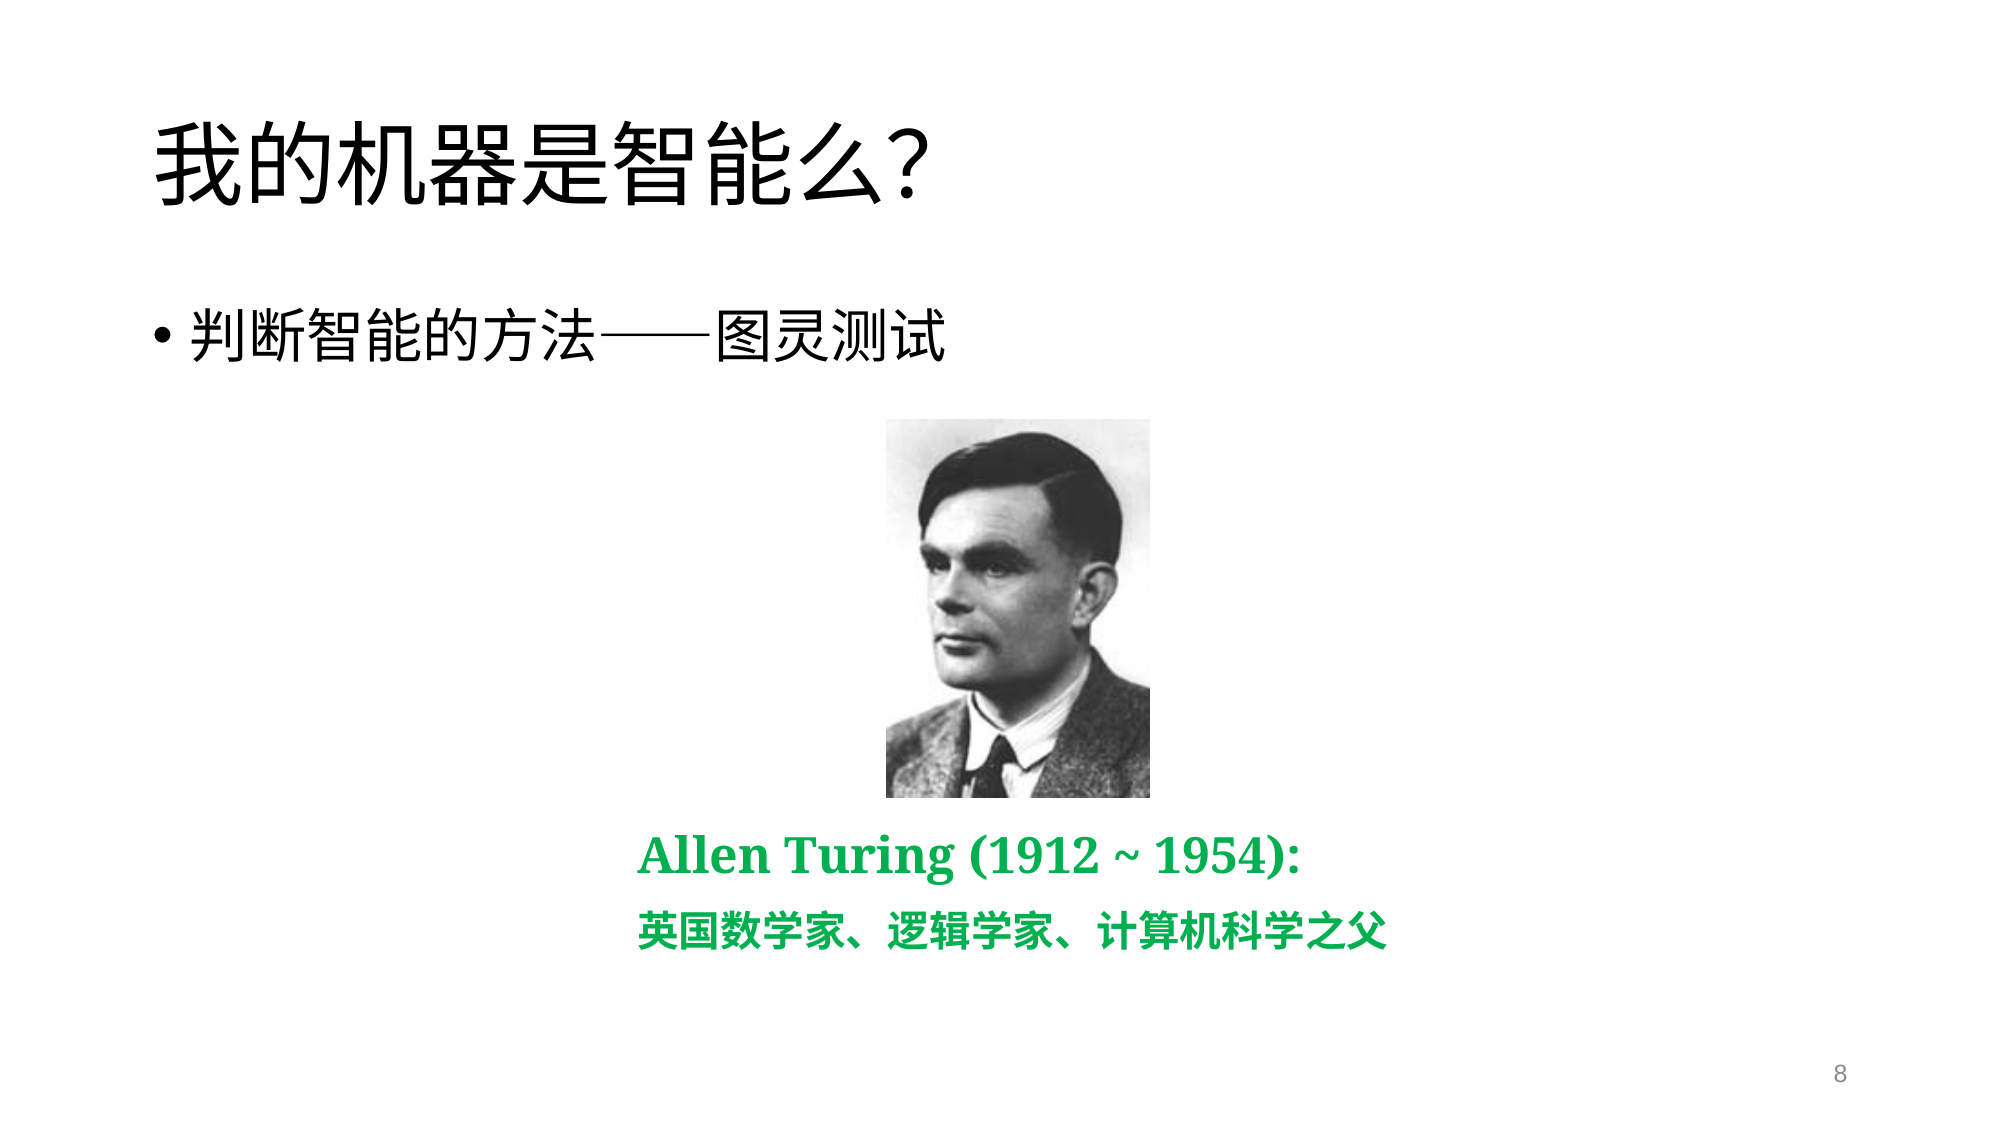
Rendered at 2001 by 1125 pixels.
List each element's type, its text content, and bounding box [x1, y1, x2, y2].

title 我的机器是智能么？ [137, 59, 1863, 278]
slide_number 8 [1412, 1042, 1863, 1103]
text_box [622, 419, 1432, 969]
list 判断智能的方法——图灵测试 [137, 299, 1863, 1014]
